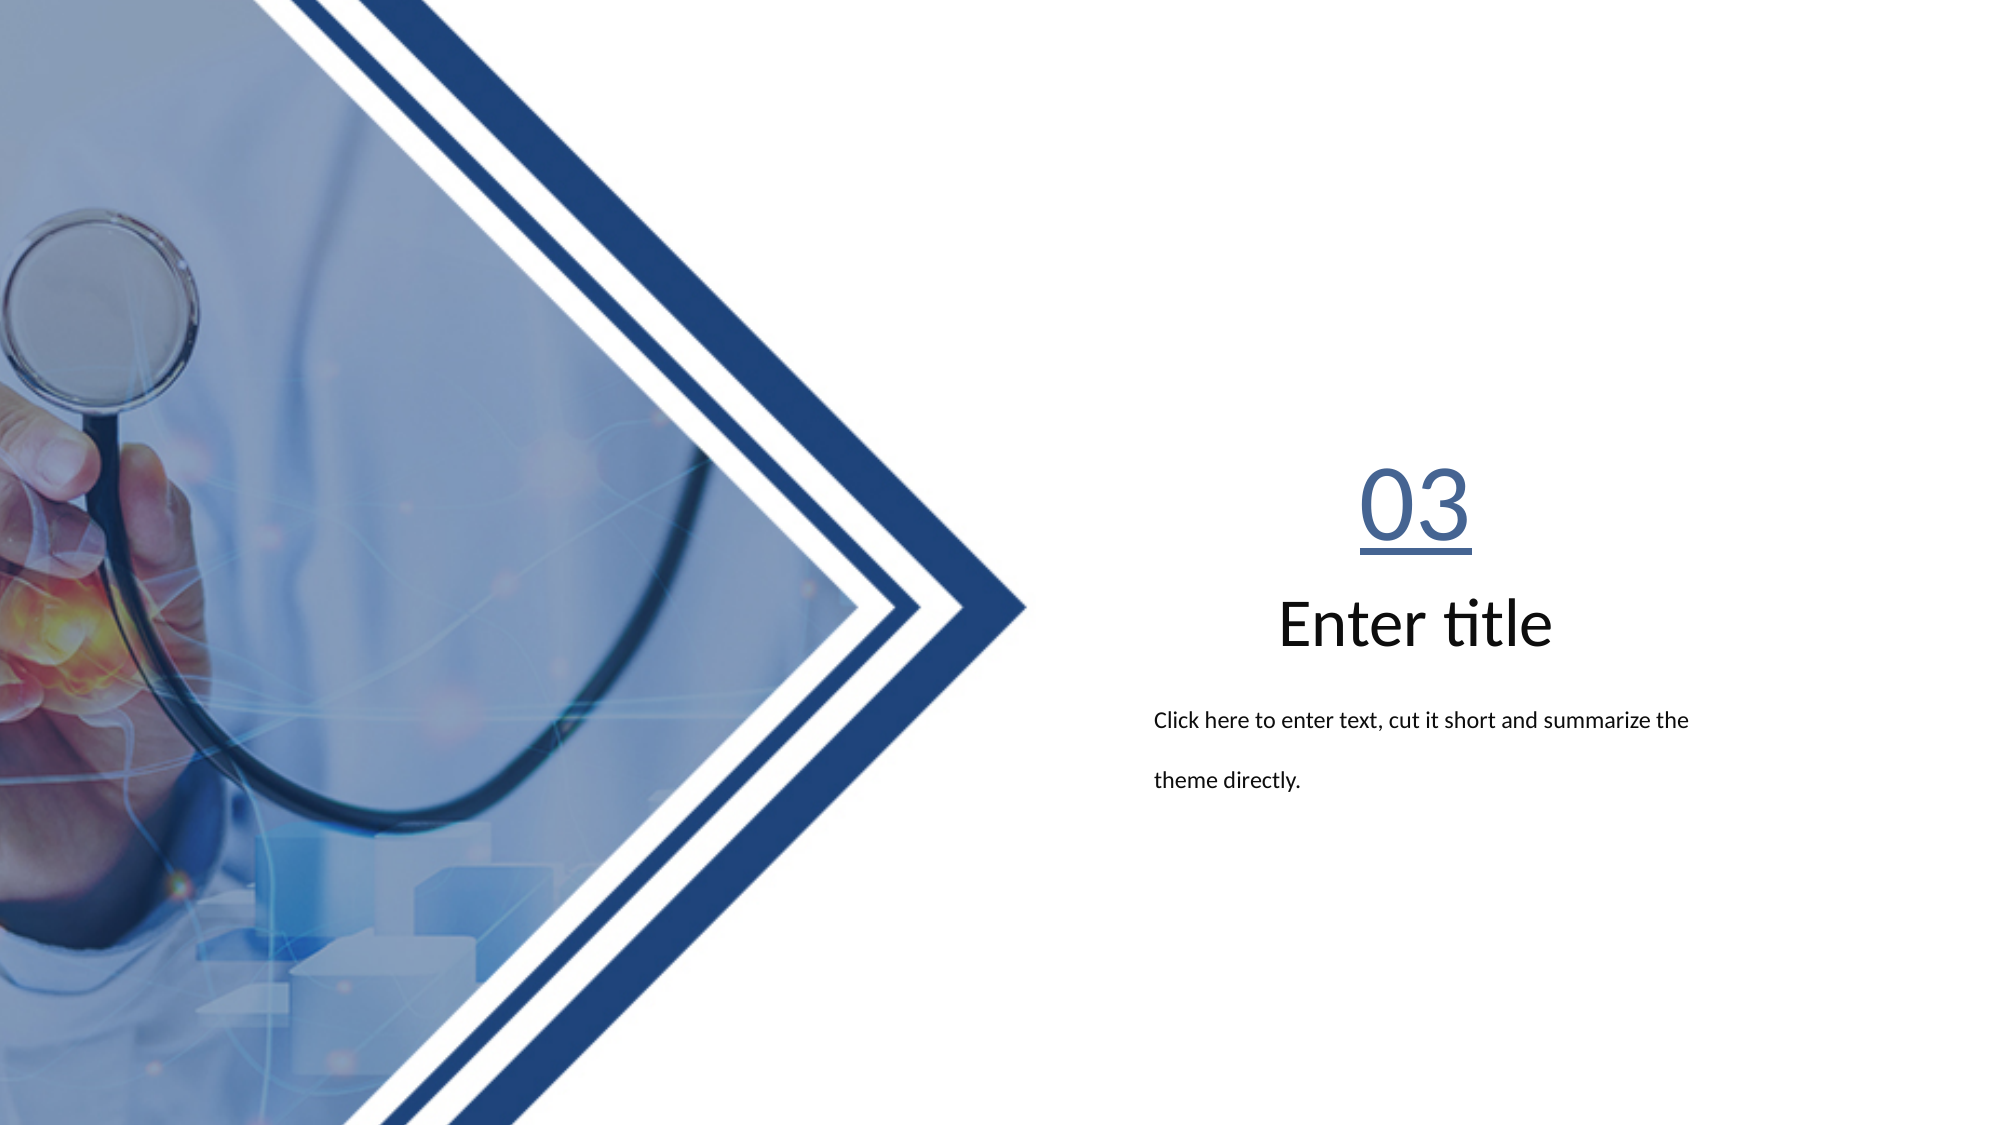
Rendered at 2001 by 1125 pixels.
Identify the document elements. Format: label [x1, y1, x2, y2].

text_box [0, 0, 1971, 1125]
